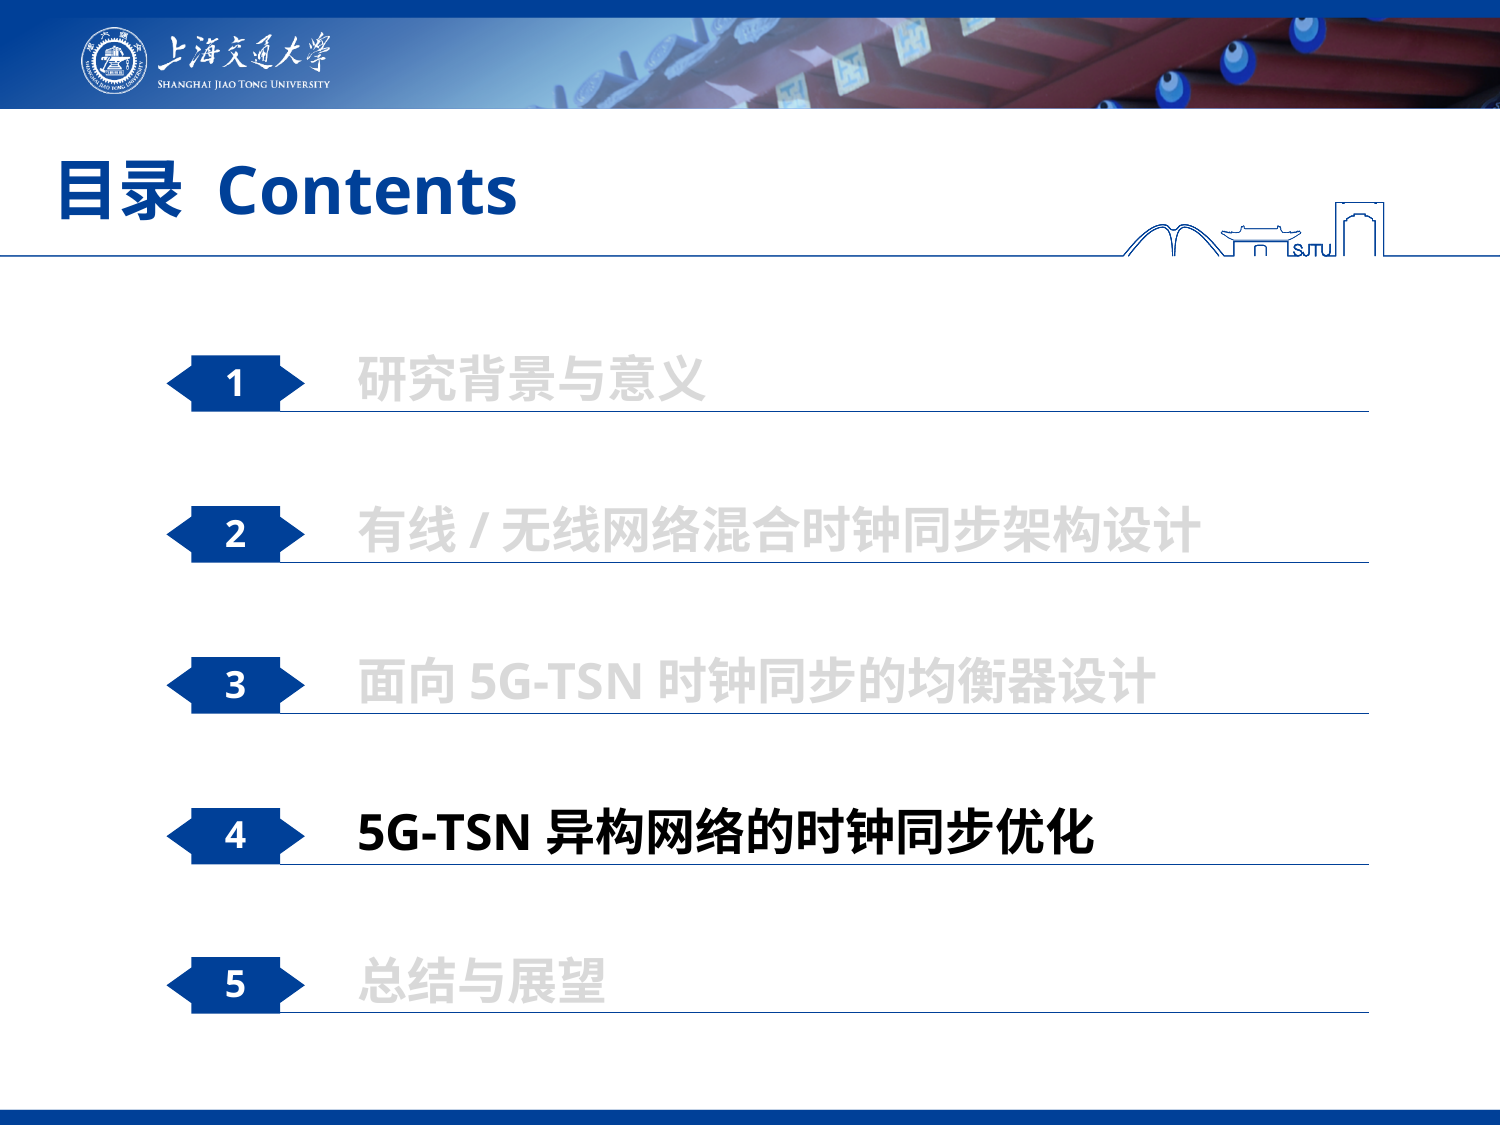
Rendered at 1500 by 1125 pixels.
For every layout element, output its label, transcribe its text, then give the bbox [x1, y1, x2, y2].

picture [0, 18, 1500, 109]
text_box 目录 Contents [37, 140, 534, 236]
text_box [166, 340, 1369, 1020]
